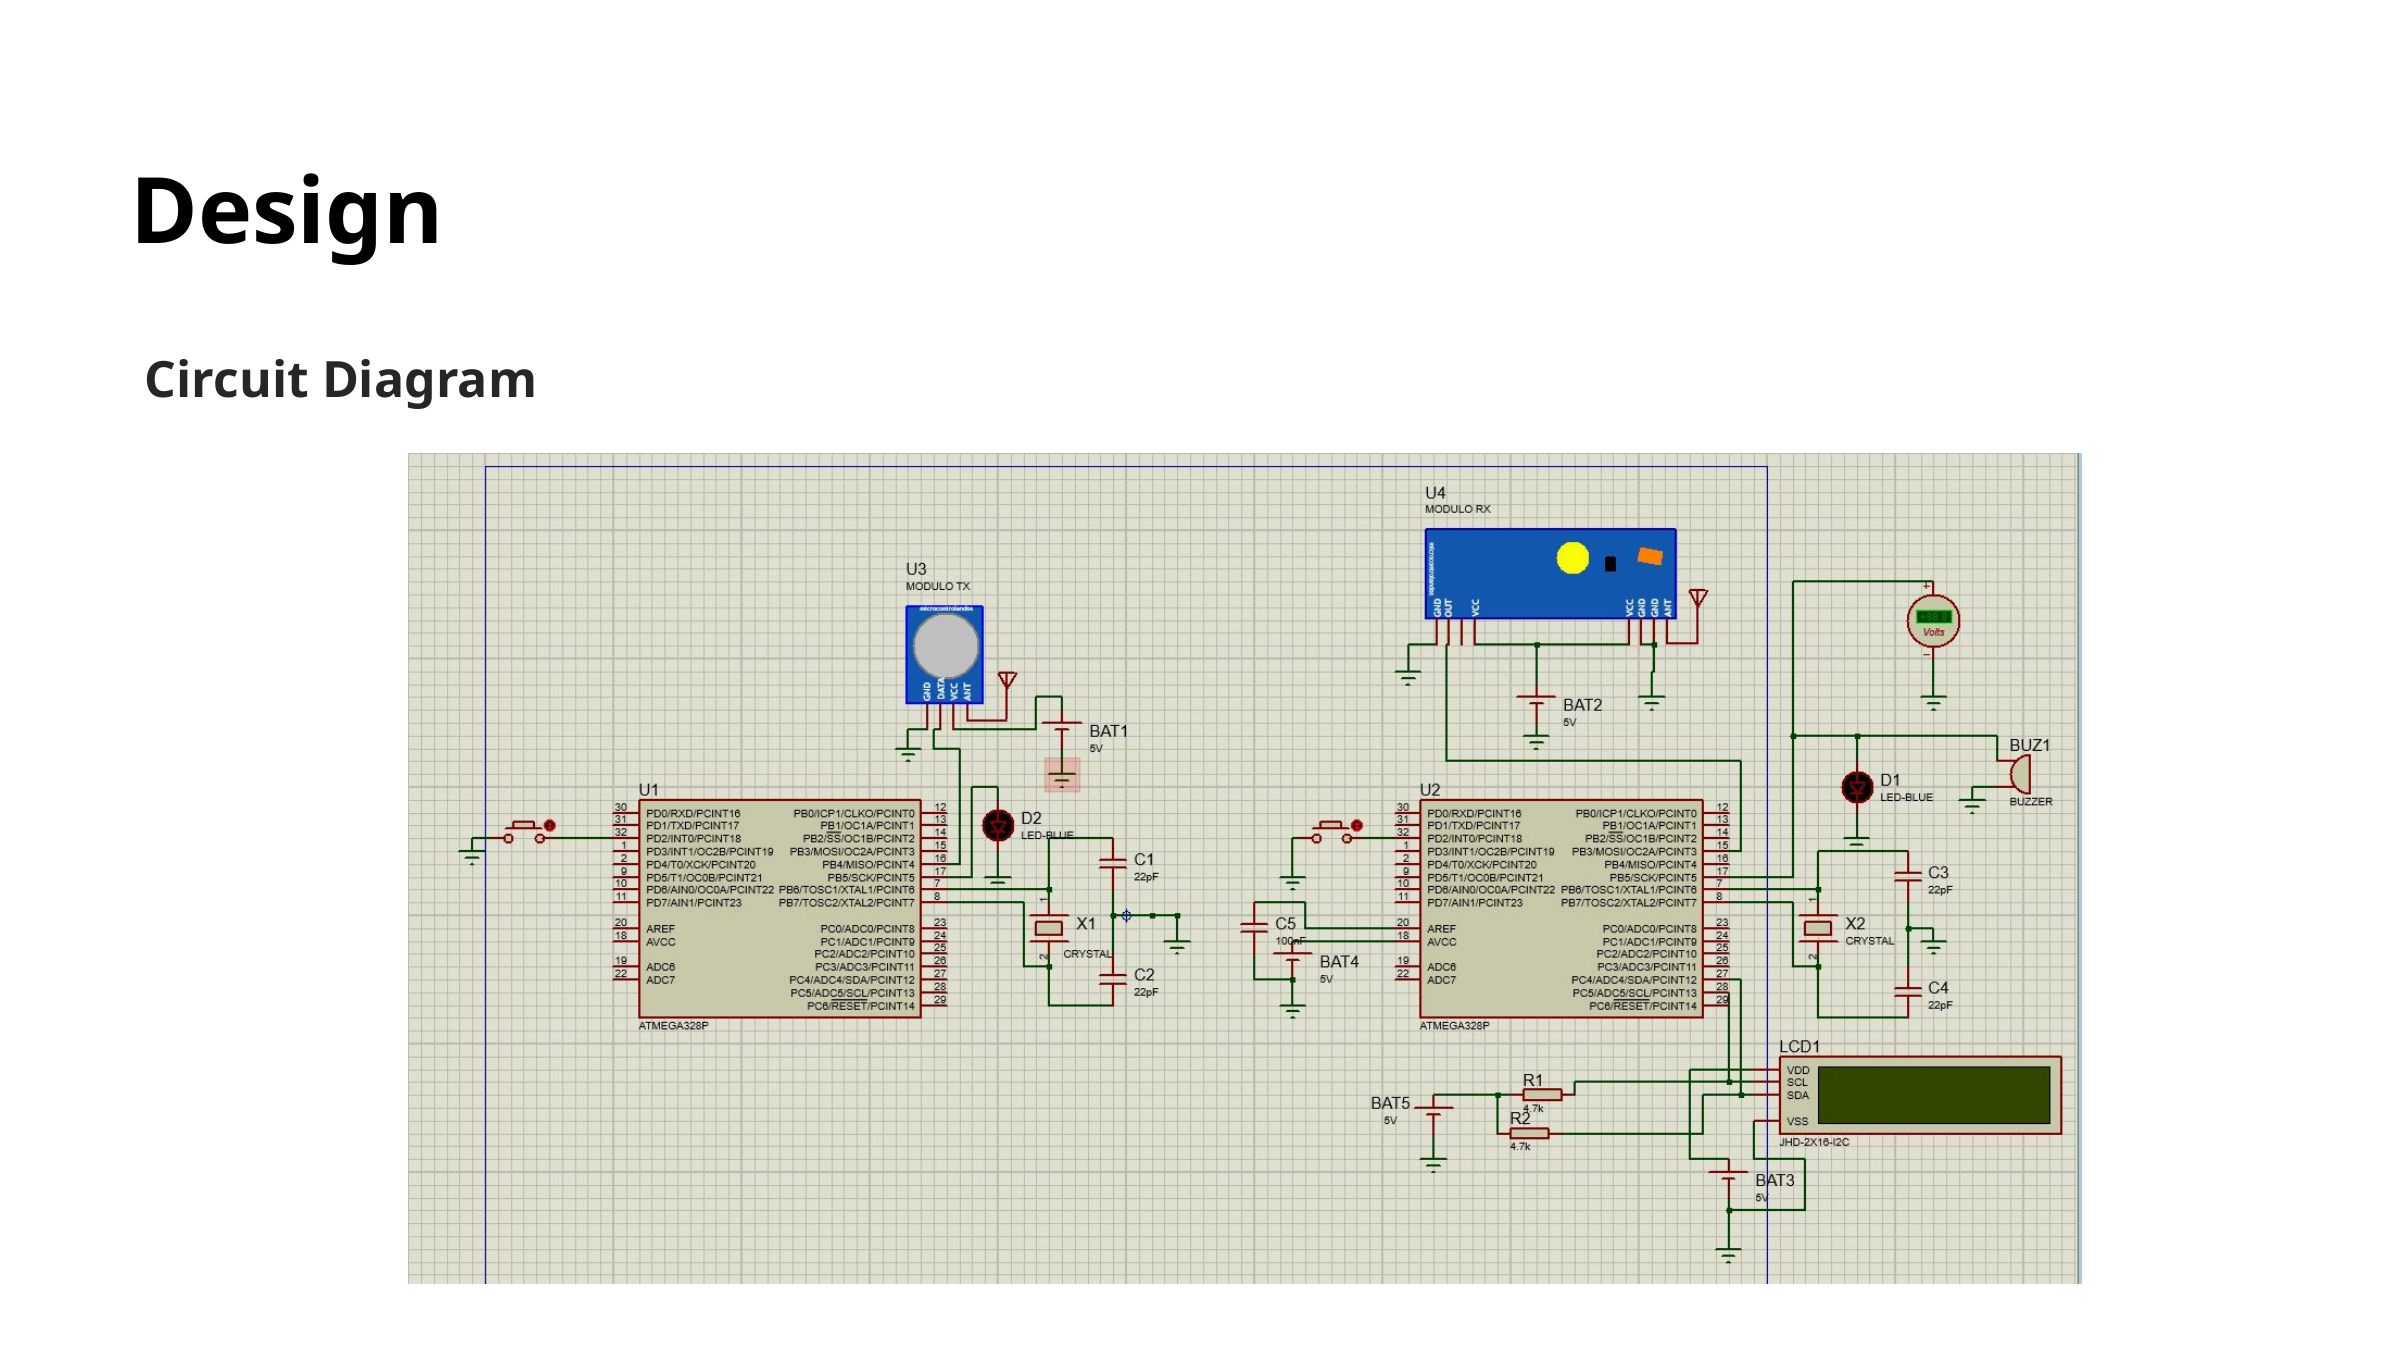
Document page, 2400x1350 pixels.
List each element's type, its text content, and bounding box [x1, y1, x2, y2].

text_box Circuit Diagram [130, 343, 612, 416]
picture [408, 453, 2082, 1284]
text_box Design [130, 146, 570, 263]
